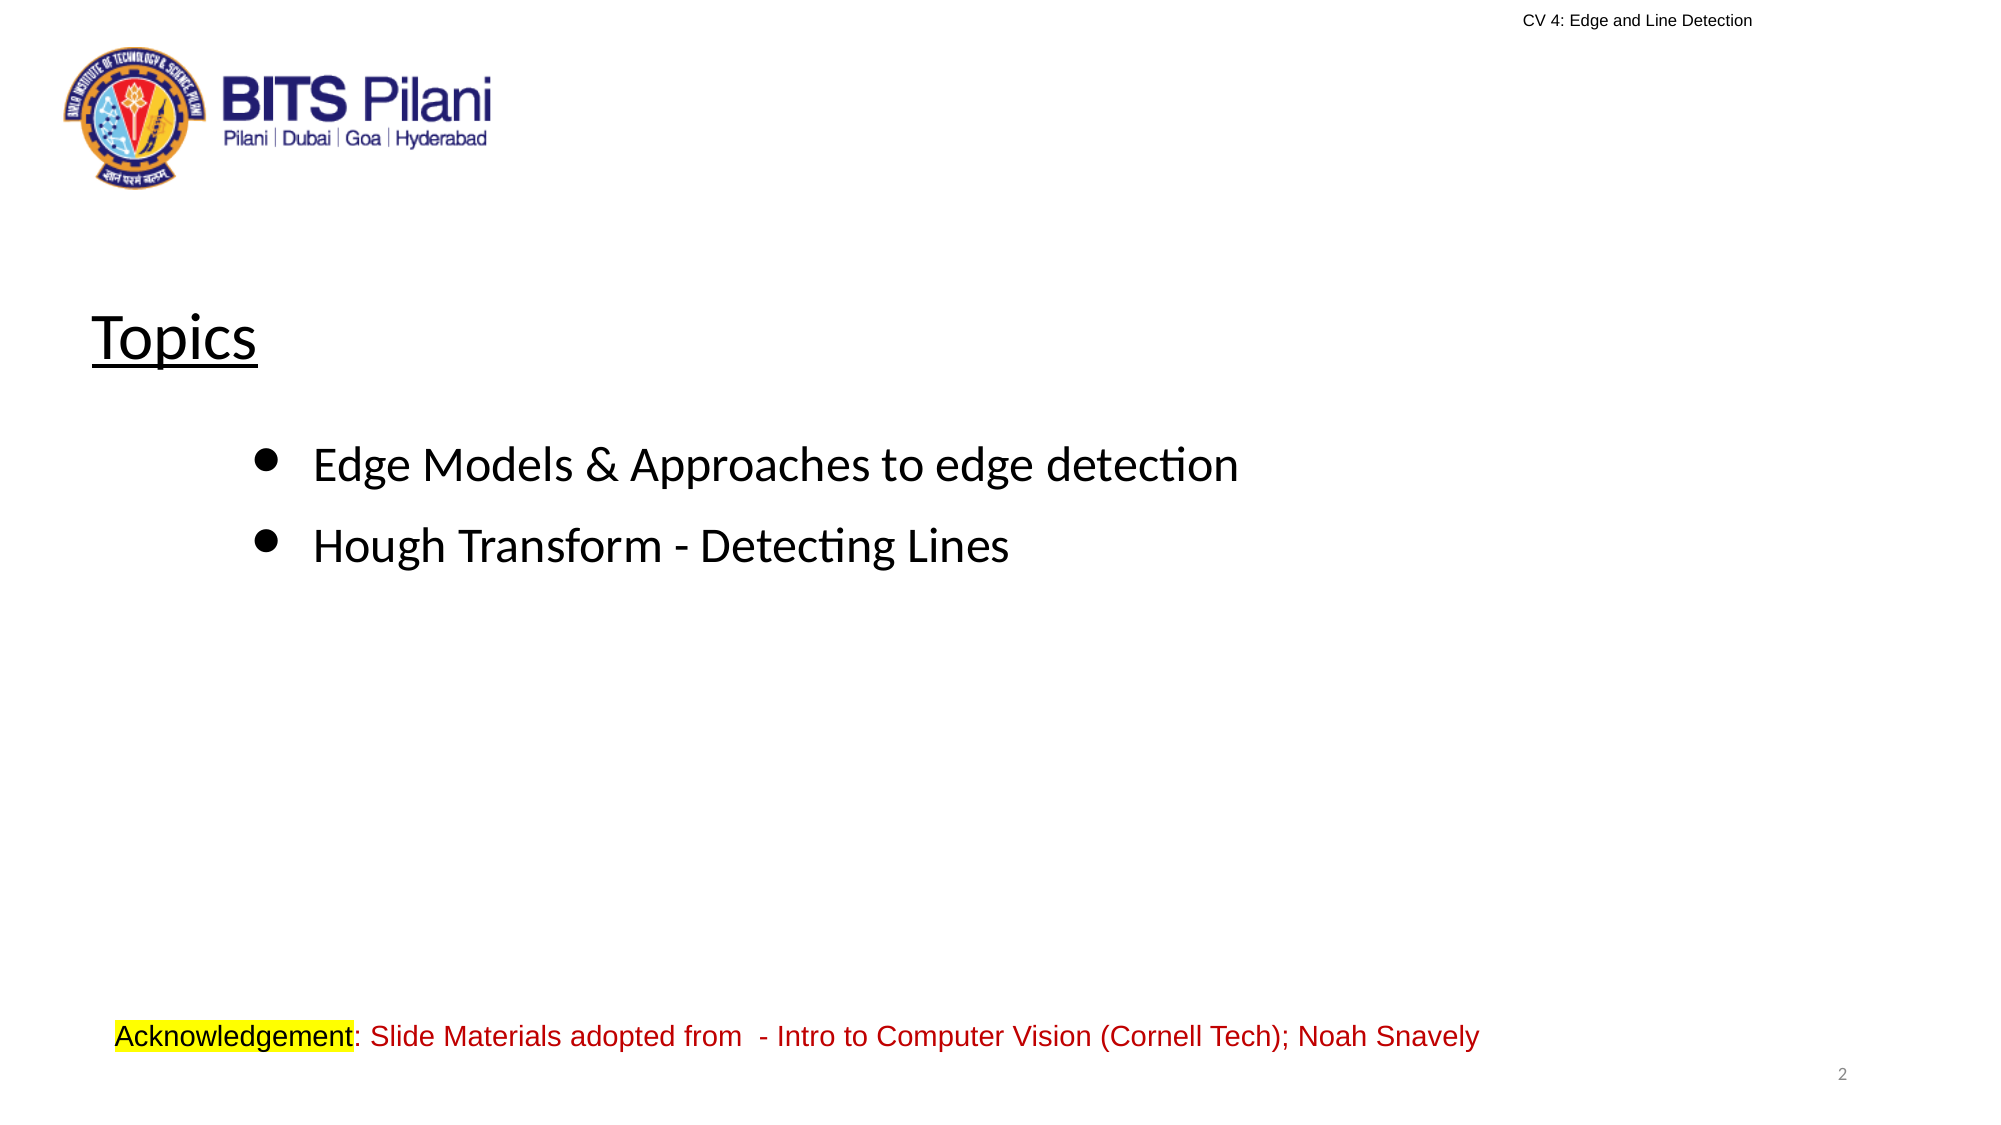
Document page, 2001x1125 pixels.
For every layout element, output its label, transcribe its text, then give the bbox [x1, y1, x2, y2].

slide_number 2 [1412, 1042, 1863, 1103]
title Topics [76, 274, 1062, 382]
text_box Acknowledgement: Slide Materials adopted from - Intro to Computer Vision (Cornell Tech); Noah Snavely [99, 1009, 1505, 1060]
picture [63, 47, 611, 190]
list Edge Models & Approaches to edge detection Hough Transform - Detecting Lines [223, 424, 1895, 967]
